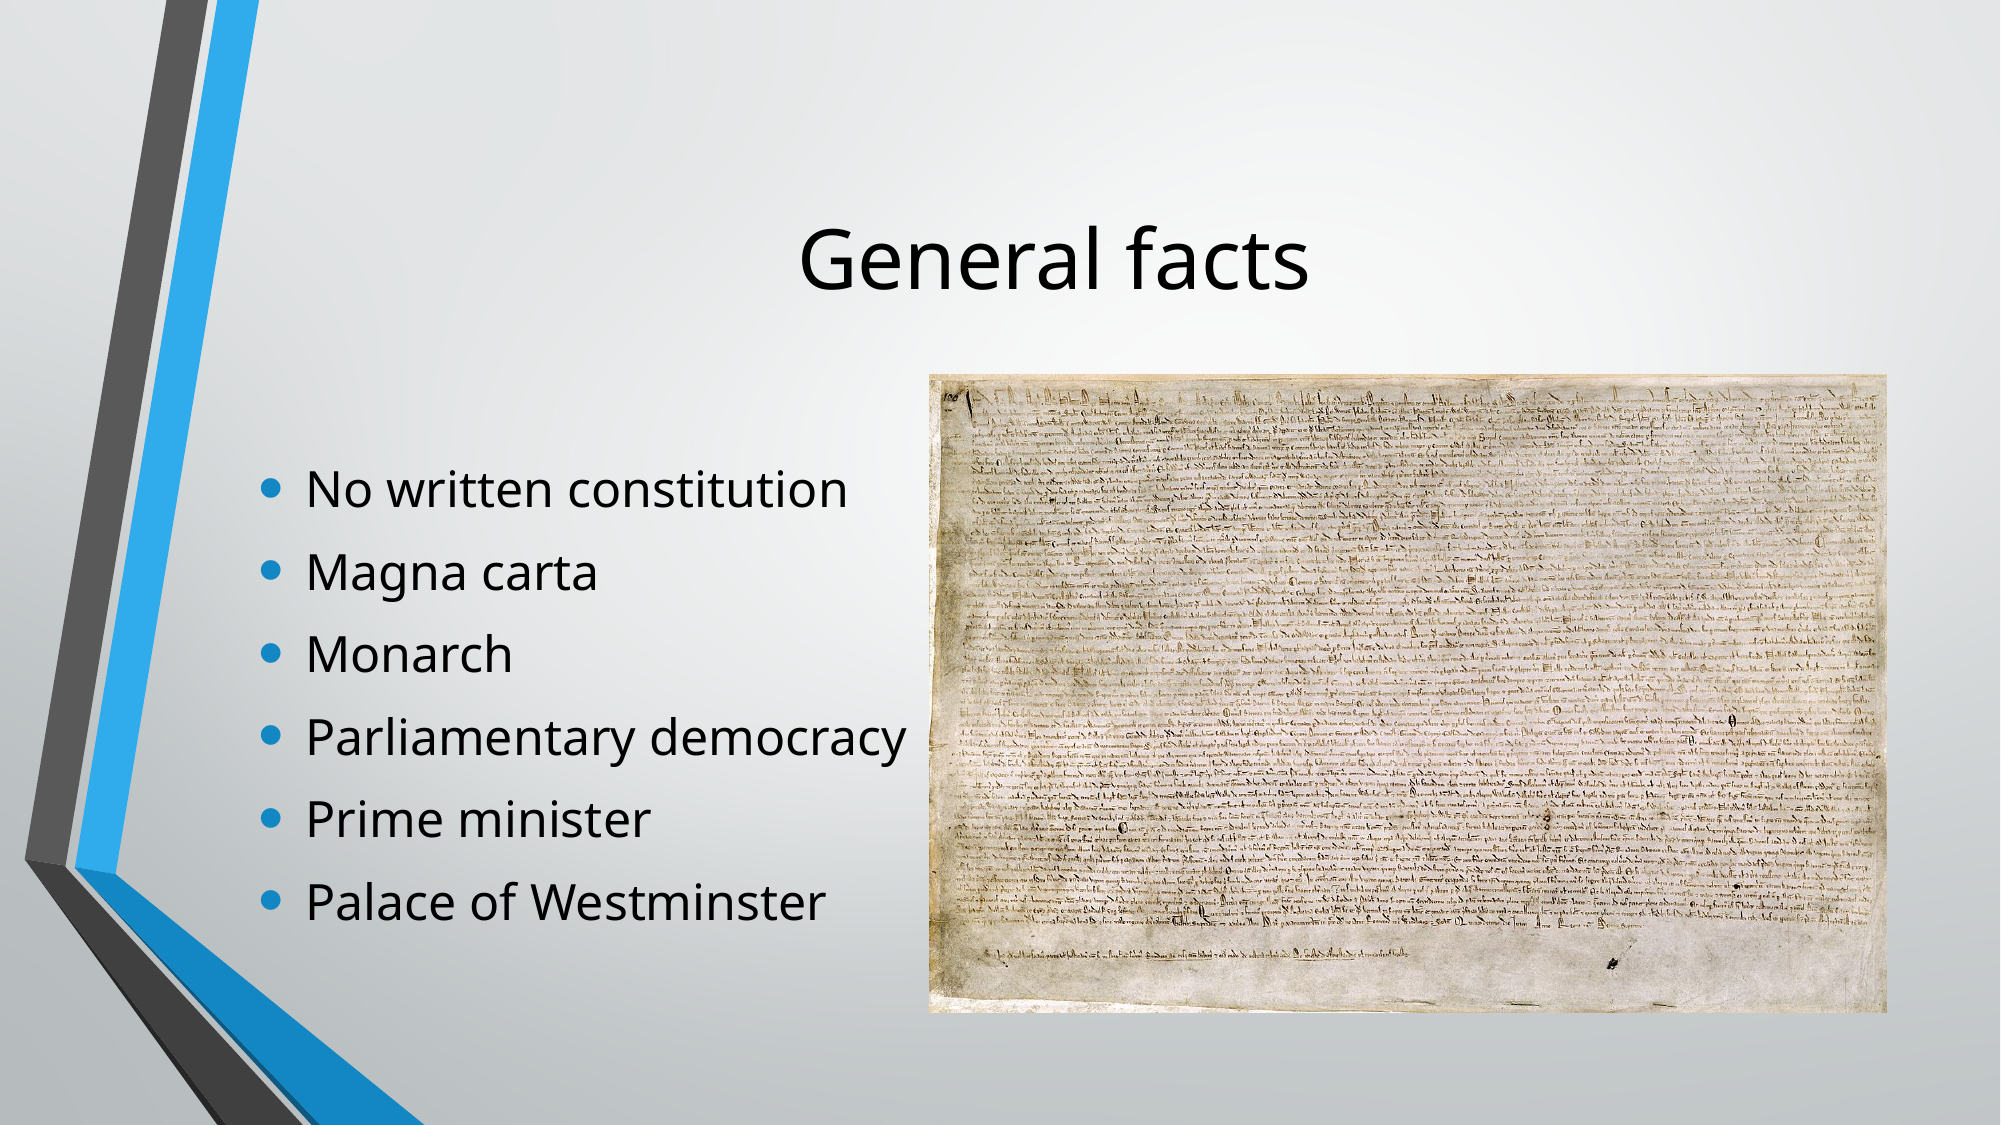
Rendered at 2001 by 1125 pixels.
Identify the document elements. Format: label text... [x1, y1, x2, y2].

list No written constitution Magna carta Monarch Parliamentary democracy Prime minister Palace of Westminster [243, 437, 929, 950]
picture [929, 374, 1888, 1013]
title General facts [243, 112, 1887, 400]
